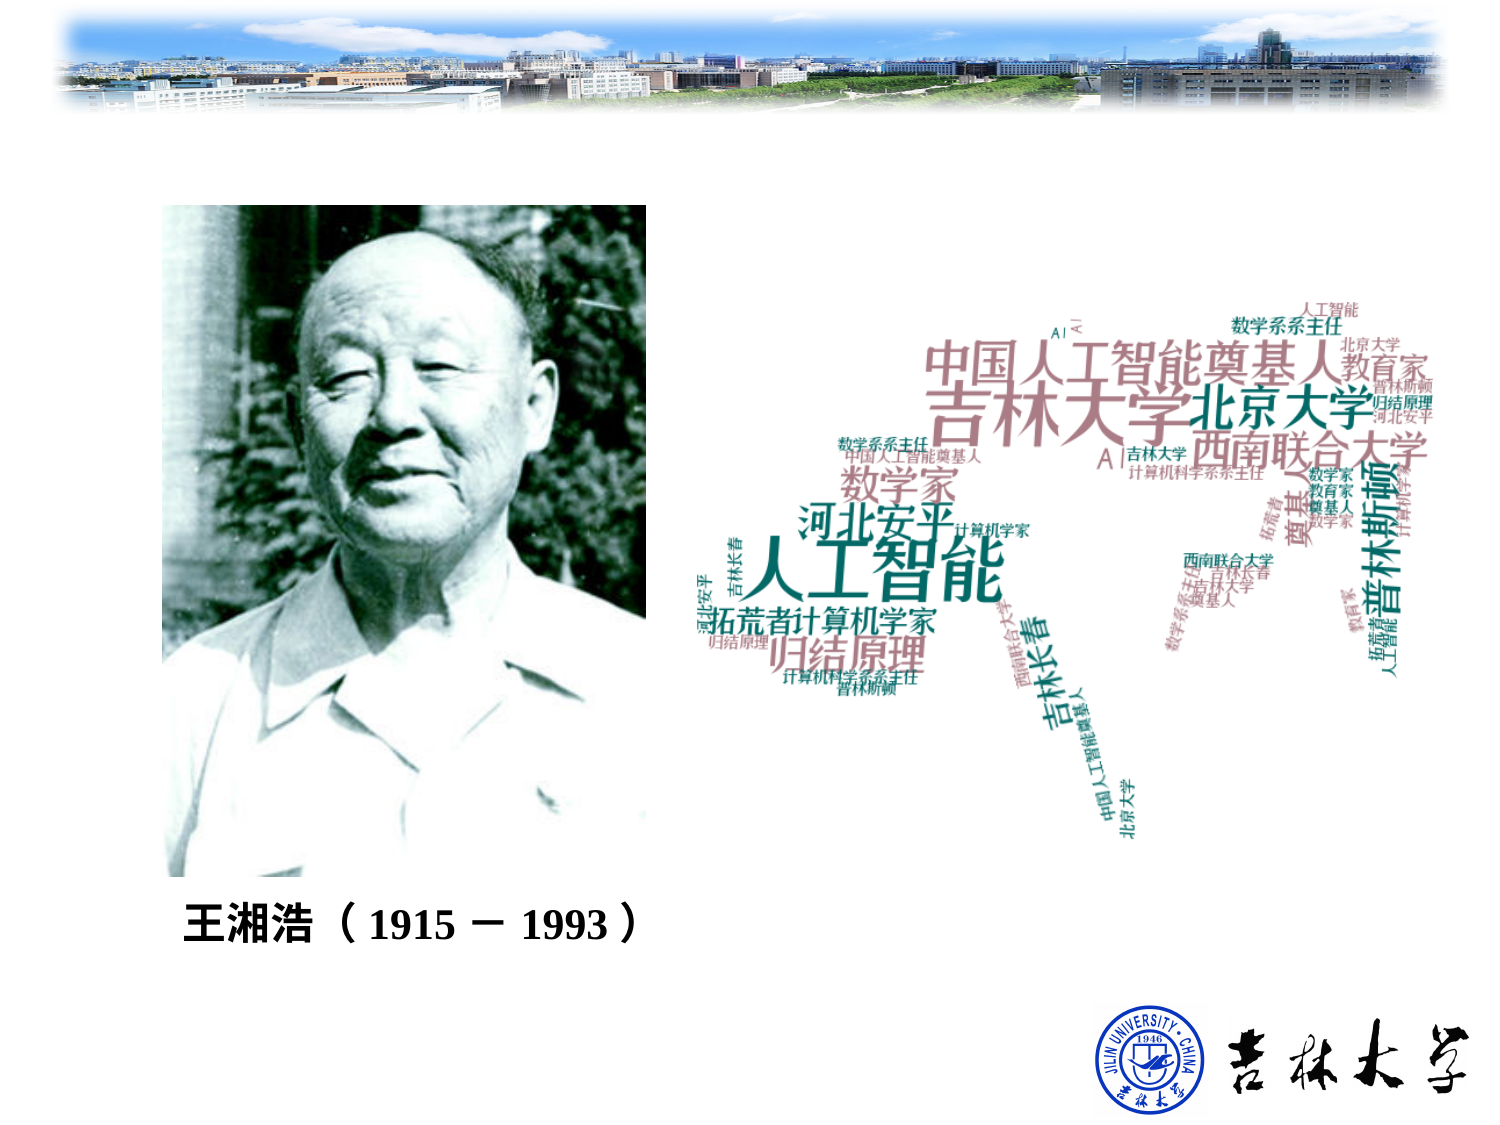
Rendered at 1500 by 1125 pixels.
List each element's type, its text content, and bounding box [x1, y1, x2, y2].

picture [162, 205, 646, 877]
text_box 王湘浩（1915－1993） [167, 888, 678, 956]
picture [674, 179, 1447, 953]
picture [1228, 1018, 1469, 1094]
picture [1092, 1002, 1208, 1118]
picture [80, 34, 1421, 85]
